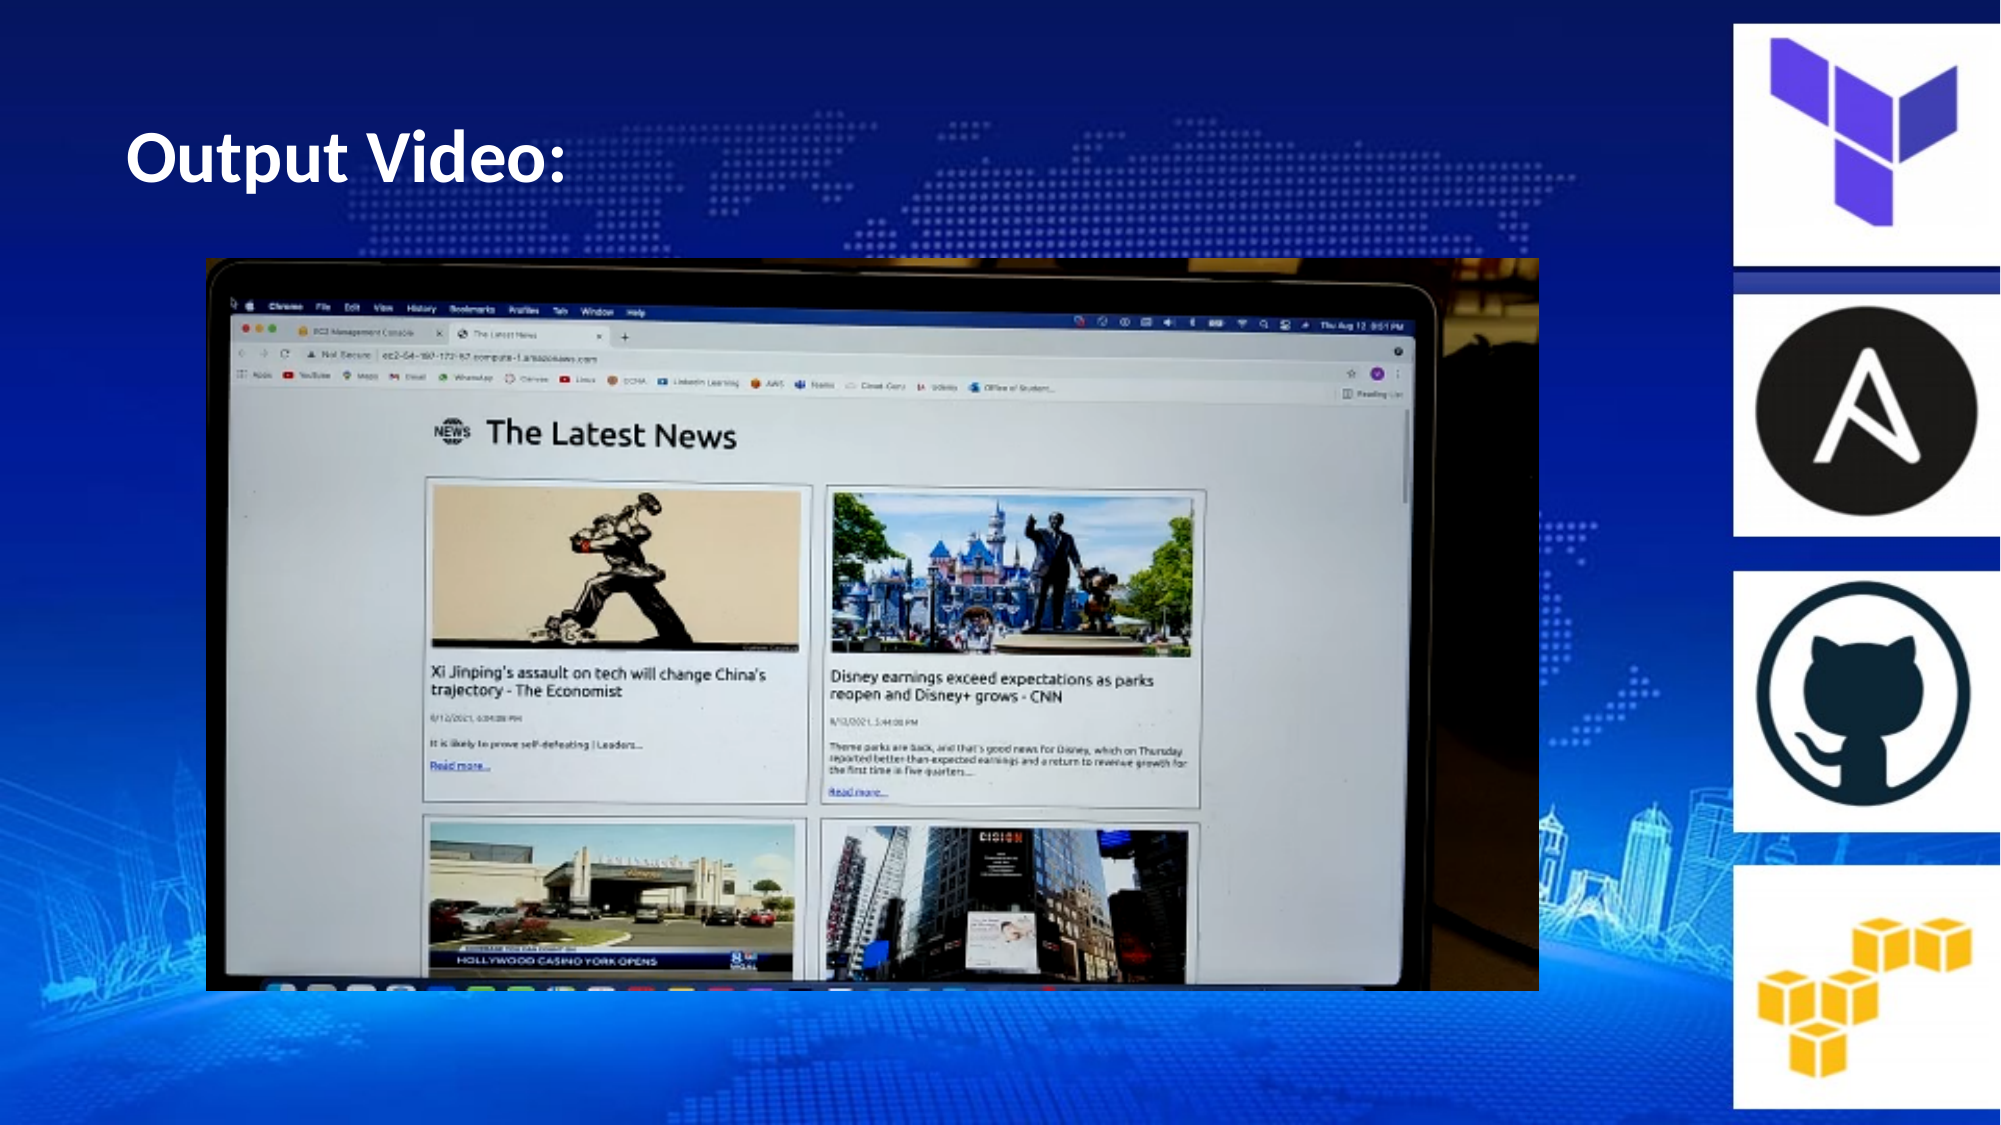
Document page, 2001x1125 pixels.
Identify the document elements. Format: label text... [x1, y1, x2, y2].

title Output Video: [111, 99, 822, 211]
picture [0, 0, 2001, 1125]
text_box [205, 257, 1540, 992]
